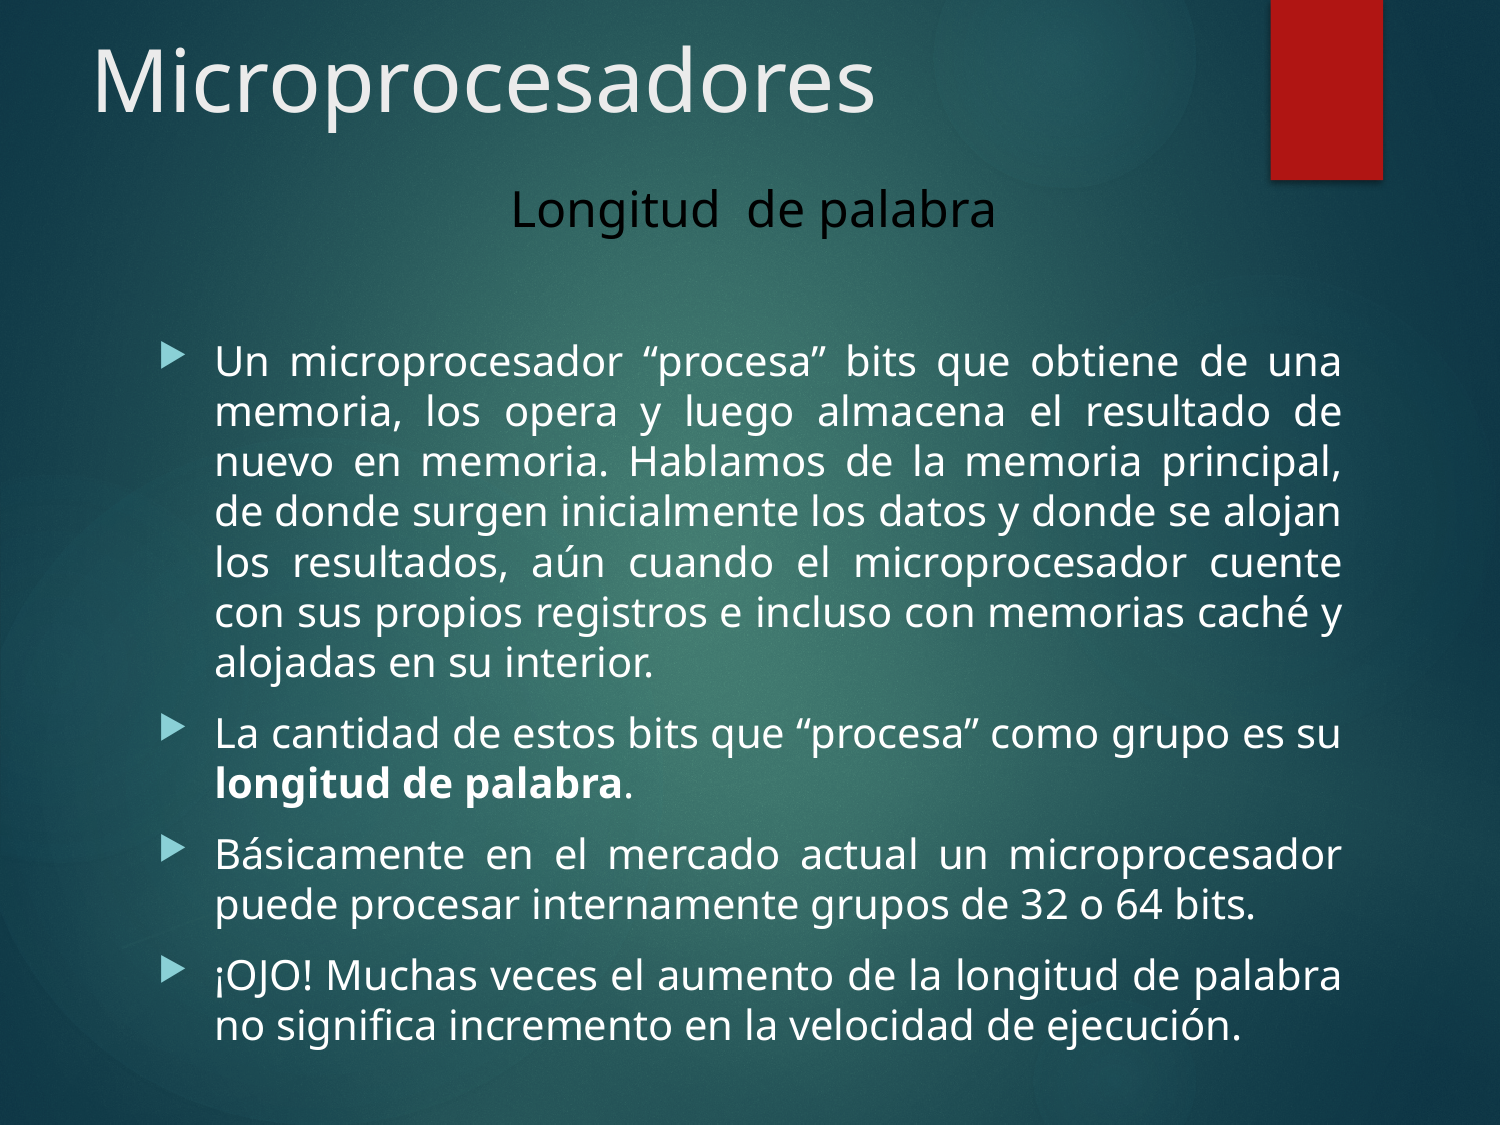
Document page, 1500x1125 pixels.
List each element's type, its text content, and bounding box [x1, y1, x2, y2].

title Microprocesadores [75, 17, 1425, 170]
text_box Longitud de palabra [50, 170, 1457, 245]
list Un microprocesador “procesa” bits que obtiene de una memoria, los opera y luego almacena el resultado de nuevo en memoria. Hablamos de la memoria principal, de donde surgen inicialmente los datos y donde se alojan los resultados, aún cuando el microprocesador cuente con sus propios registros e incluso con memorias caché y alojadas en su interior. La cantidad de estos bits que “procesa” como grupo es su longitud de palabra. Básicamente en el mercado actual un microprocesador puede procesar internamente grupos de 32 o 64 bits. ¡OJO! Muchas veces el aumento de la longitud de palabra no significa incremento en la velocidad de ejecución. [143, 327, 1359, 1125]
